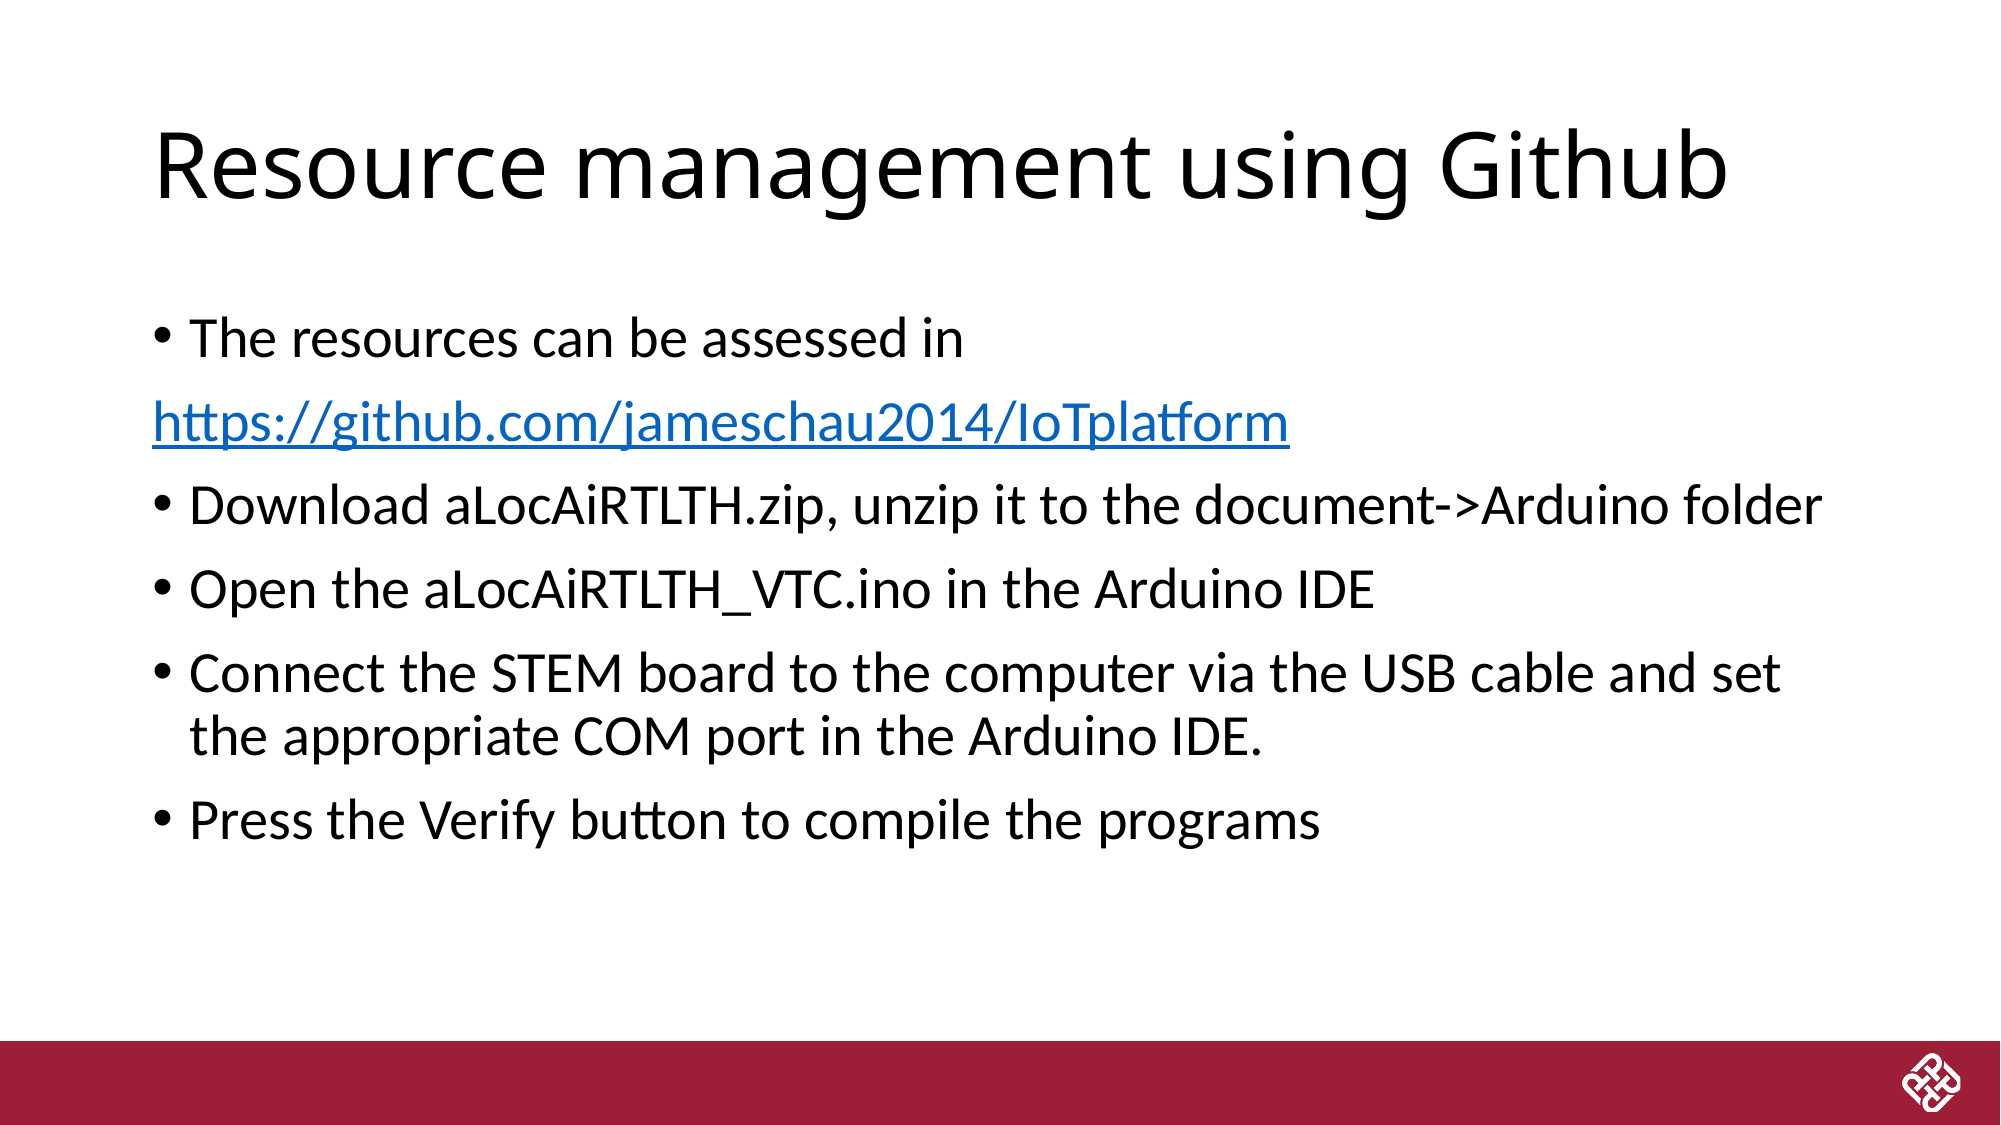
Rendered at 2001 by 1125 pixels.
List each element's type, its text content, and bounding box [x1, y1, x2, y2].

picture [0, 1041, 2000, 1125]
list The resources can be assessed in https://github.com/jameschau2014/IoTplatform Download aLocAiRTLTH.zip, unzip it to the document->Arduino folder Open the aLocAiRTLTH_VTC.ino in the Arduino IDE Connect the STEM board to the computer via the USB cable and set the appropriate COM port in the Arduino IDE. Press the Verify button to compile the programs [137, 299, 1863, 1014]
title Resource management using Github [137, 59, 1863, 278]
